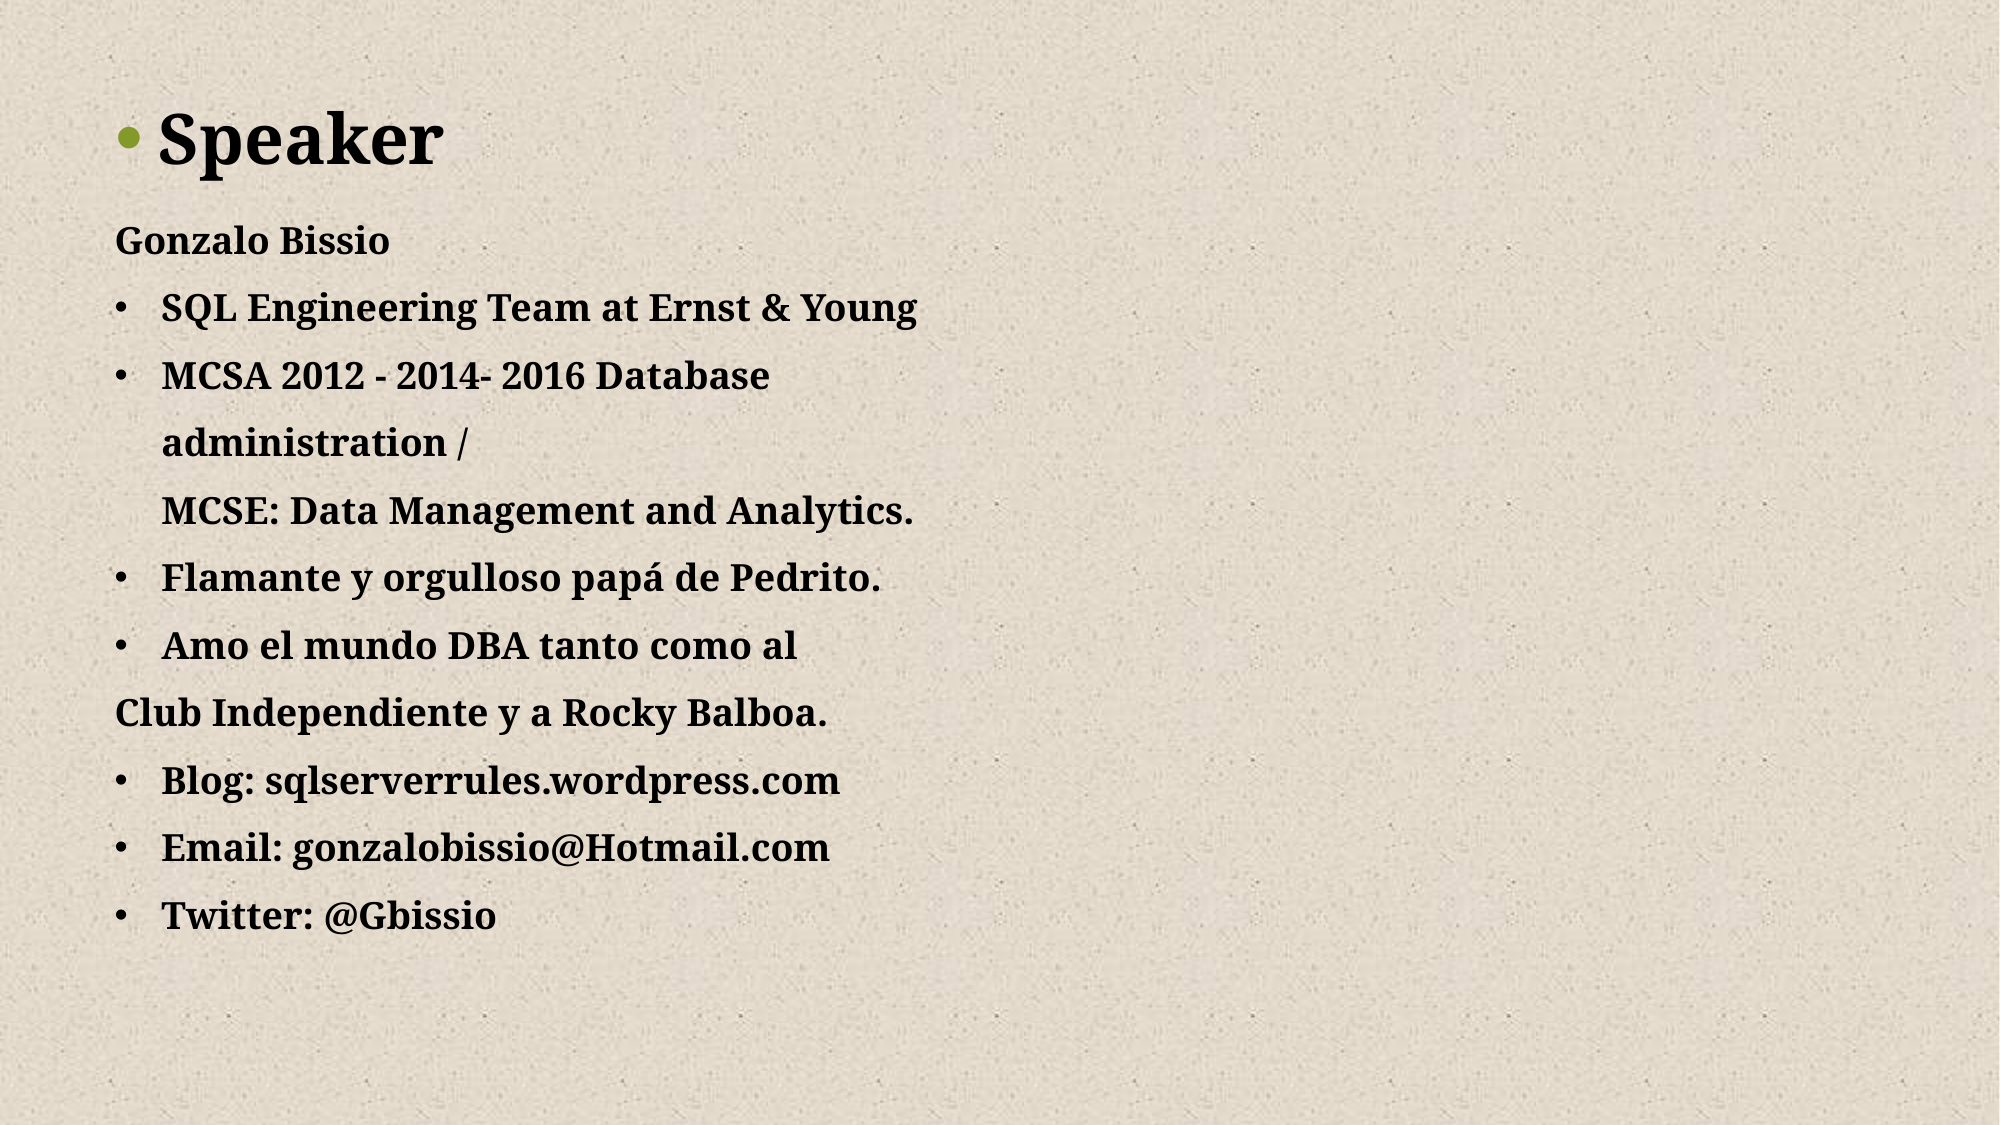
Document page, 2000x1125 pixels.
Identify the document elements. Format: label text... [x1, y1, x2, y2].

text_box Gonzalo Bissio SQL Engineering Team at Ernst & Young MCSA 2012 - 2014- 2016 Database administration / MCSE: Data Management and Analytics. Flamante y orgulloso papá de Pedrito. Amo el mundo DBA tanto como al Club Independiente y a Rocky Balboa. Blog: sqlserverrules.wordpress.com Email: gonzalobissio@Hotmail.com Twitter: @Gbissio [99, 186, 1100, 945]
picture [0, 0, 2000, 1125]
subtitle Speaker [100, 87, 1024, 186]
